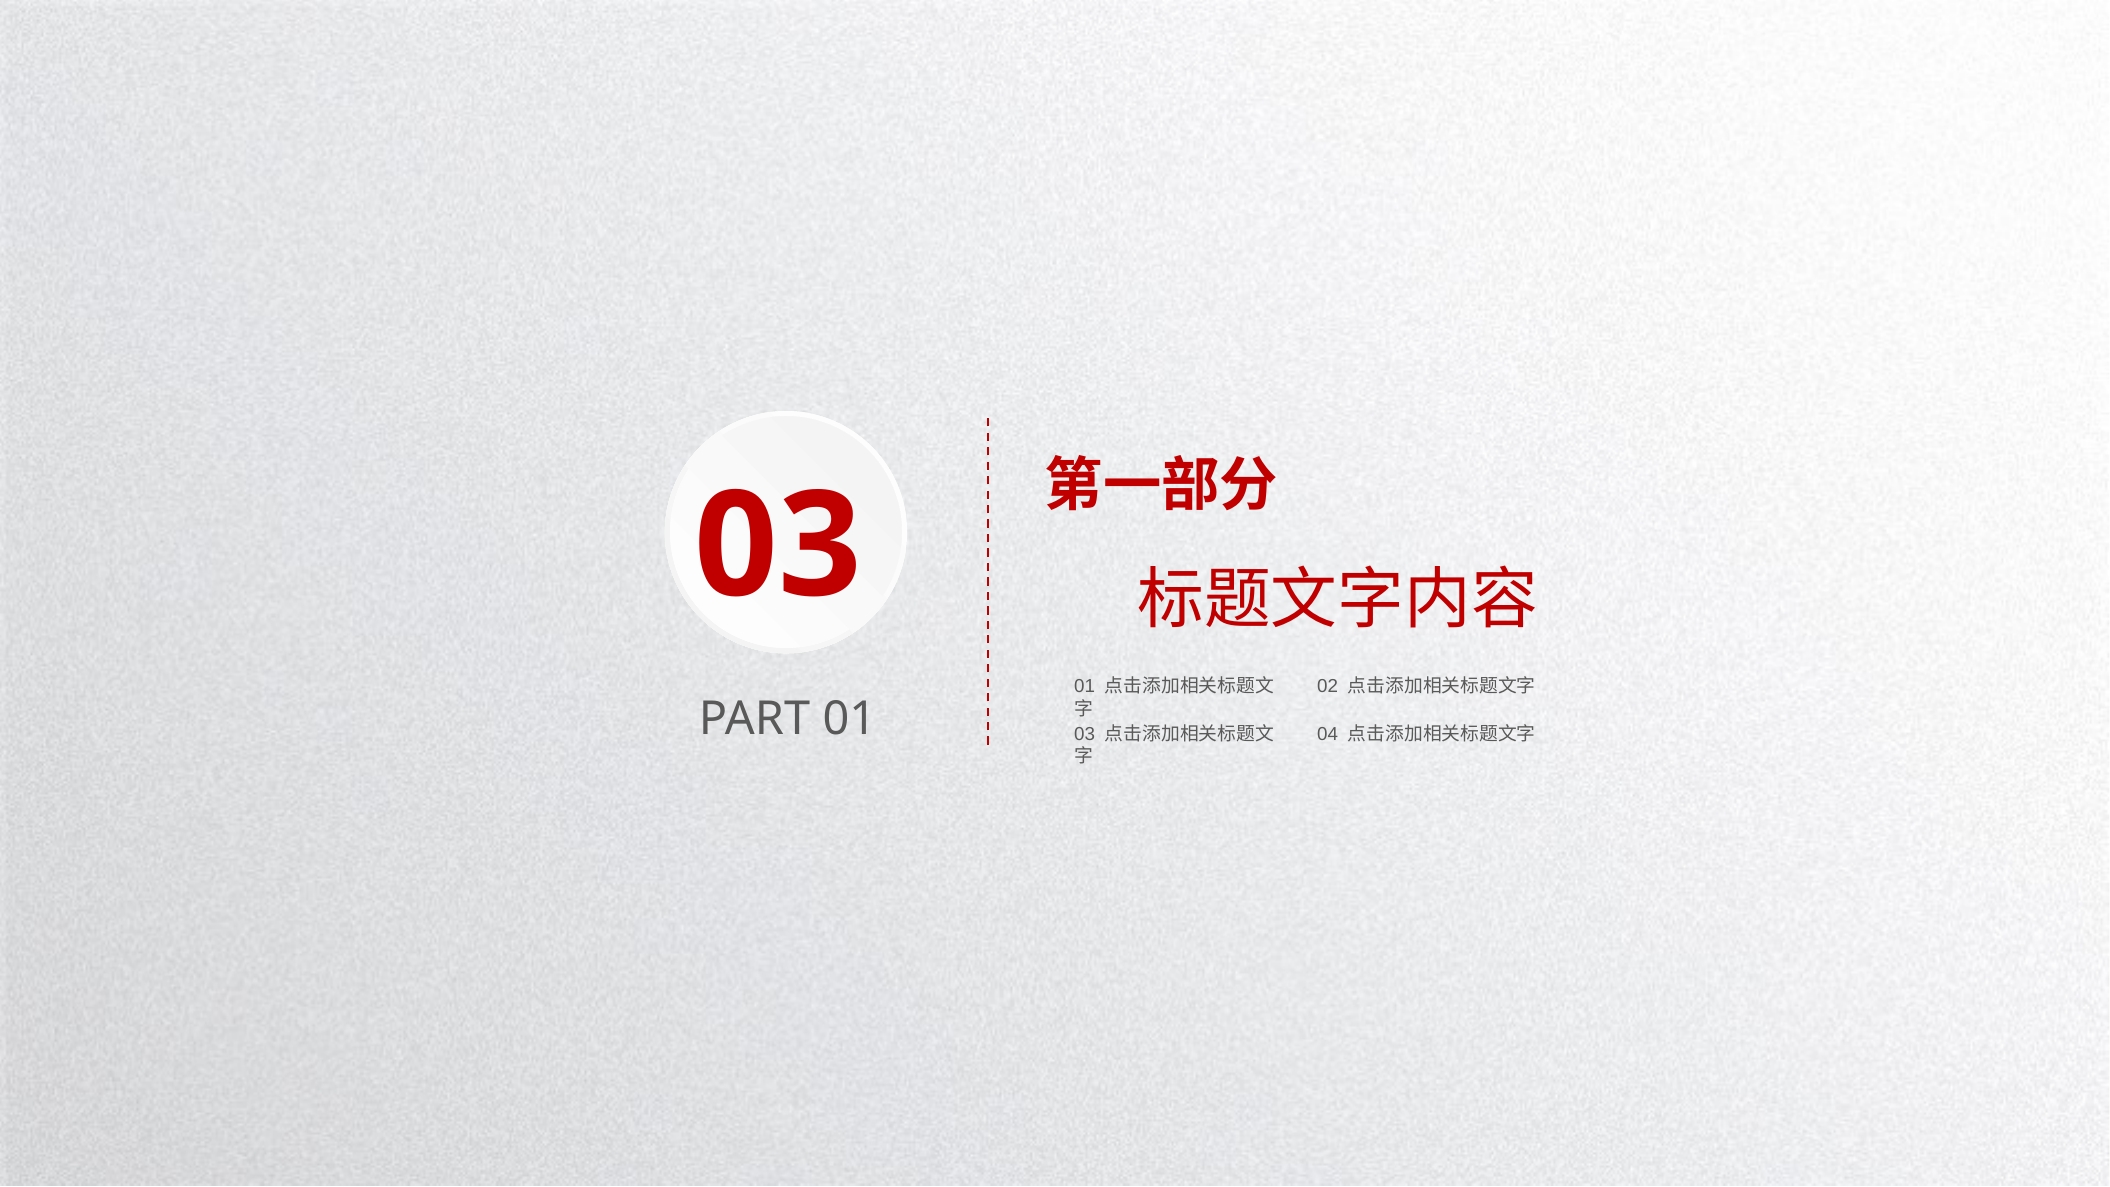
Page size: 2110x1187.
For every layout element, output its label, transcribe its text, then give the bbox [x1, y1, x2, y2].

text_box 04 点击添加相关标题文字 [1303, 714, 1560, 751]
text_box 02 点击添加相关标题文字 [1303, 666, 1560, 704]
picture [0, 0, 2110, 1186]
text_box 第一部分 标题文字内容 [1011, 439, 1568, 651]
text_box 03 点击添加相关标题文字 [1060, 714, 1306, 774]
text_box 01 点击添加相关标题文字 [1060, 666, 1306, 714]
text_box PART 01 [698, 687, 908, 745]
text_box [664, 410, 908, 654]
